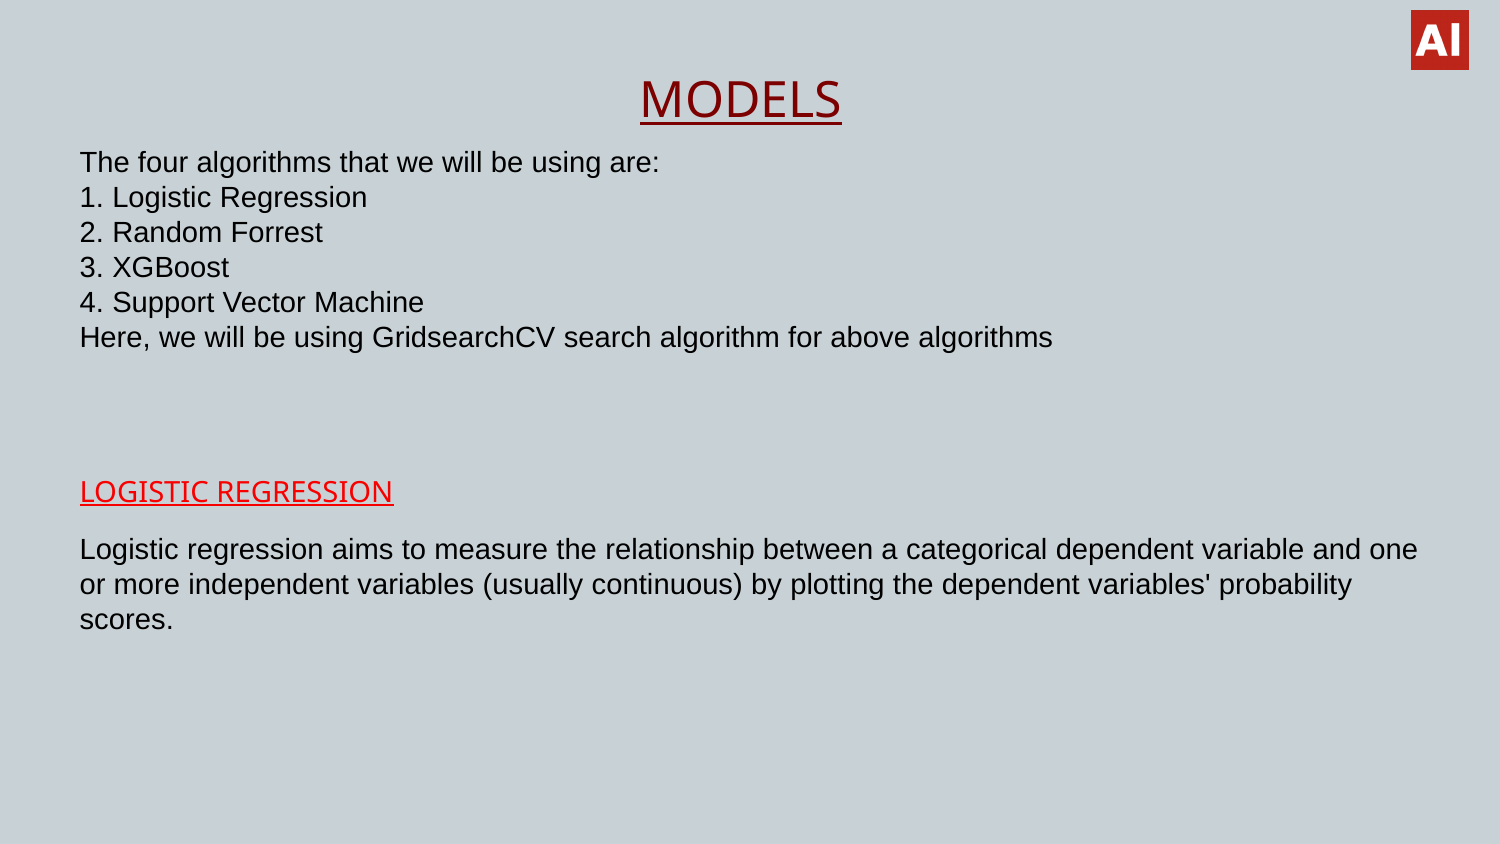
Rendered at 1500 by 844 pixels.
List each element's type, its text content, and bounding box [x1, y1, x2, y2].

text_box MODELS [64, 60, 1418, 136]
text_box Logistic regression aims to measure the relationship between a categorical dependent variable and one or more independent variables (usually continuous) by plotting the dependent variables' probability scores. [64, 523, 1450, 643]
text_box LOGISTIC REGRESSION [64, 465, 478, 516]
picture [1411, 10, 1469, 70]
text_box The four algorithms that we will be using are: 1. Logistic Regression 2. Random Forrest 3. XGBoost 4. Support Vector Machine Here, we will be using GridsearchCV search algorithm for above algorithms [64, 136, 1073, 361]
